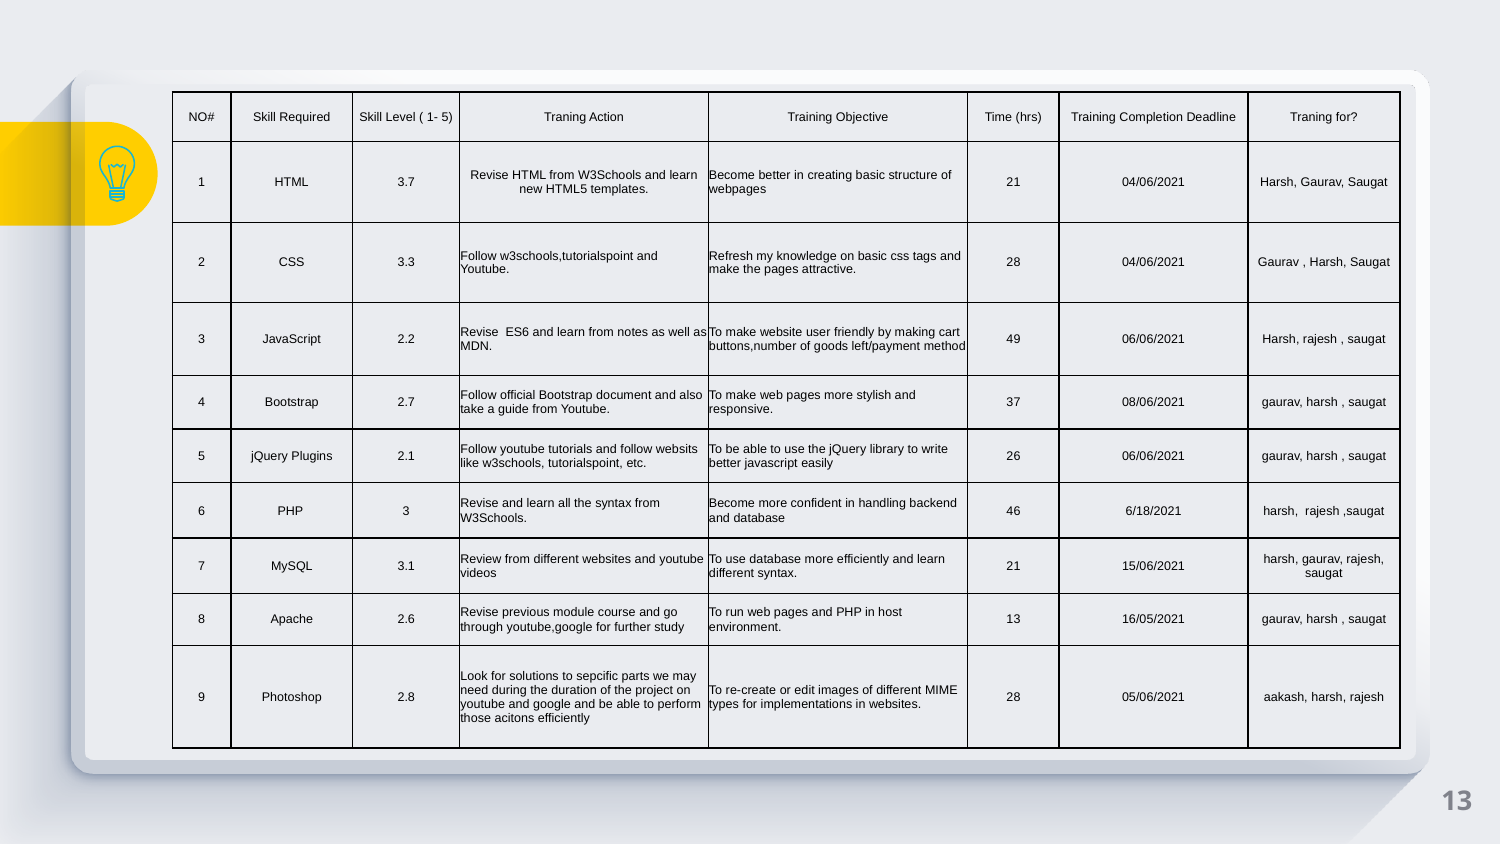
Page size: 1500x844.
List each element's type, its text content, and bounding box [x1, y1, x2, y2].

table_cell 2.7 [353, 376, 459, 428]
table_cell Follow youtube tutorials and follow websits like w3schools, tutorialspoint, etc. [460, 430, 708, 482]
table_cell 3.3 [353, 223, 459, 302]
table_cell Photoshop [232, 646, 352, 747]
table_cell 28 [968, 646, 1058, 747]
table_cell 21 [968, 142, 1058, 222]
table_cell 9 [173, 646, 230, 747]
table_cell 04/06/2021 [1060, 223, 1247, 302]
table_header Traning Action [460, 93, 708, 141]
table_cell gaurav, harsh , saugat [1249, 594, 1399, 645]
table_cell 1 [173, 142, 230, 222]
table_cell 49 [968, 303, 1058, 375]
table_cell aakash, harsh, rajesh [1249, 646, 1399, 747]
table_cell Become more confident in handling backend and database [709, 483, 967, 537]
table_cell 28 [968, 223, 1058, 302]
table_cell 06/06/2021 [1060, 430, 1247, 482]
table_cell 08/06/2021 [1060, 376, 1247, 428]
table_cell 05/06/2021 [1060, 646, 1247, 747]
table_cell Revise ES6 and learn from notes as well as MDN. [460, 303, 708, 375]
table_cell To use database more efficiently and learn different syntax. [709, 539, 967, 593]
table_cell 3.1 [353, 539, 459, 593]
table_header Skill Required [232, 93, 352, 141]
table_cell 4 [173, 376, 230, 428]
table_cell Revise HTML from W3Schools and learn new HTML5 templates. [460, 142, 708, 222]
table_cell Refresh my knowledge on basic css tags and make the pages attractive. [709, 223, 967, 302]
table_header Training Objective [709, 93, 967, 141]
table_cell Harsh, Gaurav, Saugat [1249, 142, 1399, 222]
table_cell Review from different websites and youtube videos [460, 539, 708, 593]
table_cell 16/05/2021 [1060, 594, 1247, 645]
table_cell To make website user friendly by making cart buttons,number of goods left/payment method [709, 303, 967, 375]
table_cell Bootstrap [232, 376, 352, 428]
table_cell 3.7 [353, 142, 459, 222]
table_cell 26 [968, 430, 1058, 482]
table_cell To re-create or edit images of different MIME types for implementations in websites. [709, 646, 967, 747]
table_header NO# [173, 93, 230, 141]
table_cell Harsh, rajesh , saugat [1249, 303, 1399, 375]
table_cell JavaScript [232, 303, 352, 375]
table_cell harsh, rajesh ,saugat [1249, 483, 1399, 537]
table_cell Gaurav , Harsh, Saugat [1249, 223, 1399, 302]
picture [0, 0, 1500, 844]
table_cell Revise and learn all the syntax from W3Schools. [460, 483, 708, 537]
slide_number 13 [1414, 759, 1500, 844]
table_cell 5 [173, 430, 230, 482]
table_cell To be able to use the jQuery library to write better javascript easily [709, 430, 967, 482]
table_cell Apache [232, 594, 352, 645]
table_cell 37 [968, 376, 1058, 428]
table_cell MySQL [232, 539, 352, 593]
table_cell 8 [173, 594, 230, 645]
table_cell 2 [173, 223, 230, 302]
table_header Time (hrs) [968, 93, 1058, 141]
table_cell To run web pages and PHP in host environment. [709, 594, 967, 645]
table_header Skill Level ( 1- 5) [353, 93, 459, 141]
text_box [99, 146, 135, 202]
table_cell Follow official Bootstrap document and also take a guide from Youtube. [460, 376, 708, 428]
table_cell 2.6 [353, 594, 459, 645]
table_cell PHP [232, 483, 352, 537]
table_cell 7 [173, 539, 230, 593]
table_cell To make web pages more stylish and responsive. [709, 376, 967, 428]
table_cell gaurav, harsh , saugat [1249, 430, 1399, 482]
table_cell 6 [173, 483, 230, 537]
table_cell Become better in creating basic structure of webpages [709, 142, 967, 222]
table_cell Look for solutions to sepcific parts we may need during the duration of the project on youtube and google and be able to perform those acitons efficiently [460, 646, 708, 747]
table_cell gaurav, harsh , saugat [1249, 376, 1399, 428]
table_header Training Completion Deadline [1060, 93, 1247, 141]
table_cell harsh, gaurav, rajesh, saugat [1249, 539, 1399, 593]
table_cell jQuery Plugins [232, 430, 352, 482]
table_cell 04/06/2021 [1060, 142, 1247, 222]
table_cell 3 [353, 483, 459, 537]
table_cell 15/06/2021 [1060, 539, 1247, 593]
table_cell Revise previous module course and go through youtube,google for further study [460, 594, 708, 645]
table_cell 46 [968, 483, 1058, 537]
table_header Traning for? [1249, 93, 1399, 141]
table_cell Follow w3schools,tutorialspoint and Youtube. [460, 223, 708, 302]
table_cell CSS [232, 223, 352, 302]
table_cell 21 [968, 539, 1058, 593]
table_cell 06/06/2021 [1060, 303, 1247, 375]
table_cell 13 [968, 594, 1058, 645]
table_cell HTML [232, 142, 352, 222]
table_cell 3 [173, 303, 230, 375]
table_cell 2.8 [353, 646, 459, 747]
table_cell 2.1 [353, 430, 459, 482]
table_cell 2.2 [353, 303, 459, 375]
table_cell 6/18/2021 [1060, 483, 1247, 537]
